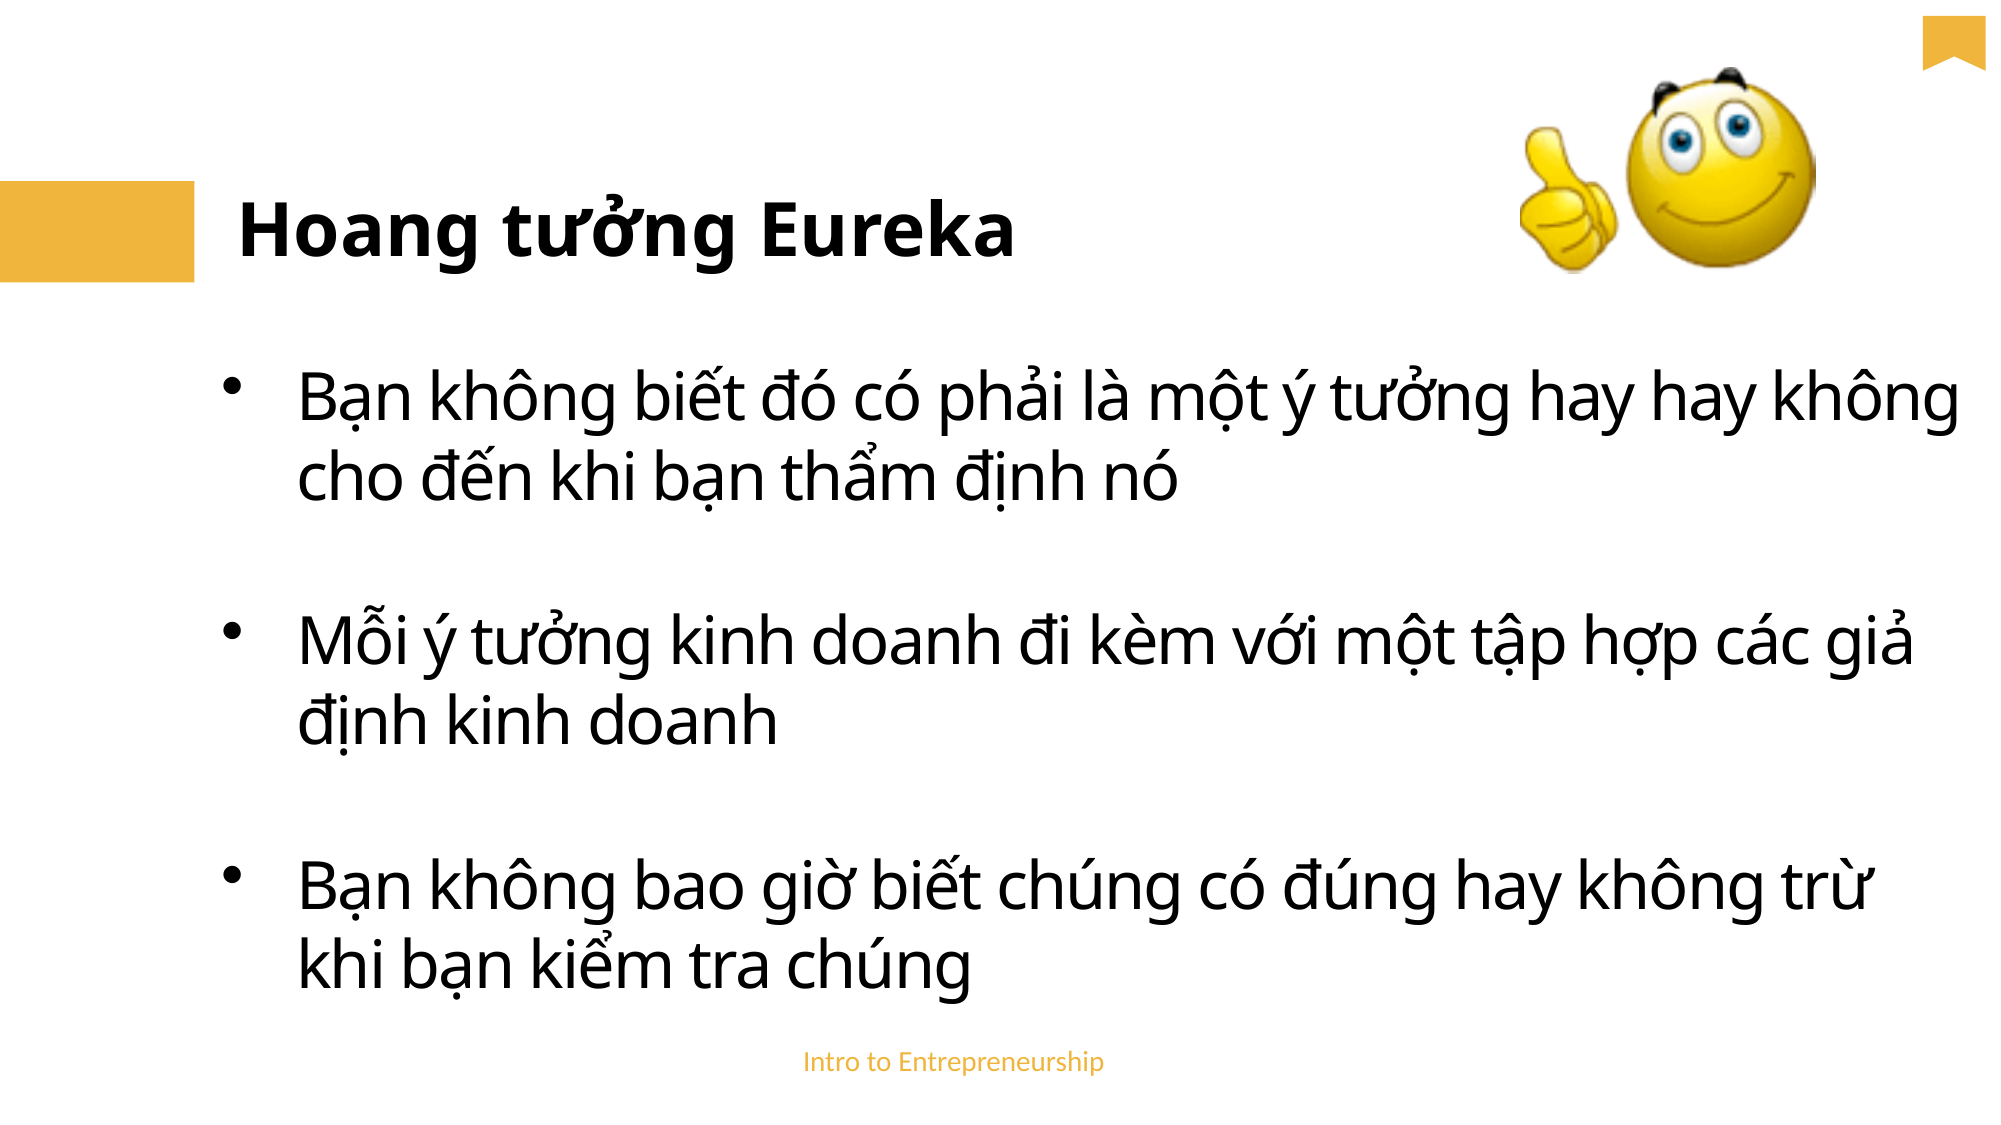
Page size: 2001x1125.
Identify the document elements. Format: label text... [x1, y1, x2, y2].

text_box Bạn không biết đó có phải là một ý tưởng hay hay không cho đến khi bạn thẩm định nó Mỗi ý tưởng kinh doanh đi kèm với một tập hợp các giả định kinh doanh Bạn không bao giờ biết chúng có đúng hay không trừ khi bạn kiểm tra chúng [219, 351, 1964, 1003]
text_box Hoang tưởng Eureka [234, 190, 1520, 273]
text_box [1922, 15, 1986, 71]
text_box Intro to Entrepreneurship [788, 1034, 1789, 1085]
text_box [0, 181, 195, 283]
picture [1520, 67, 1816, 274]
